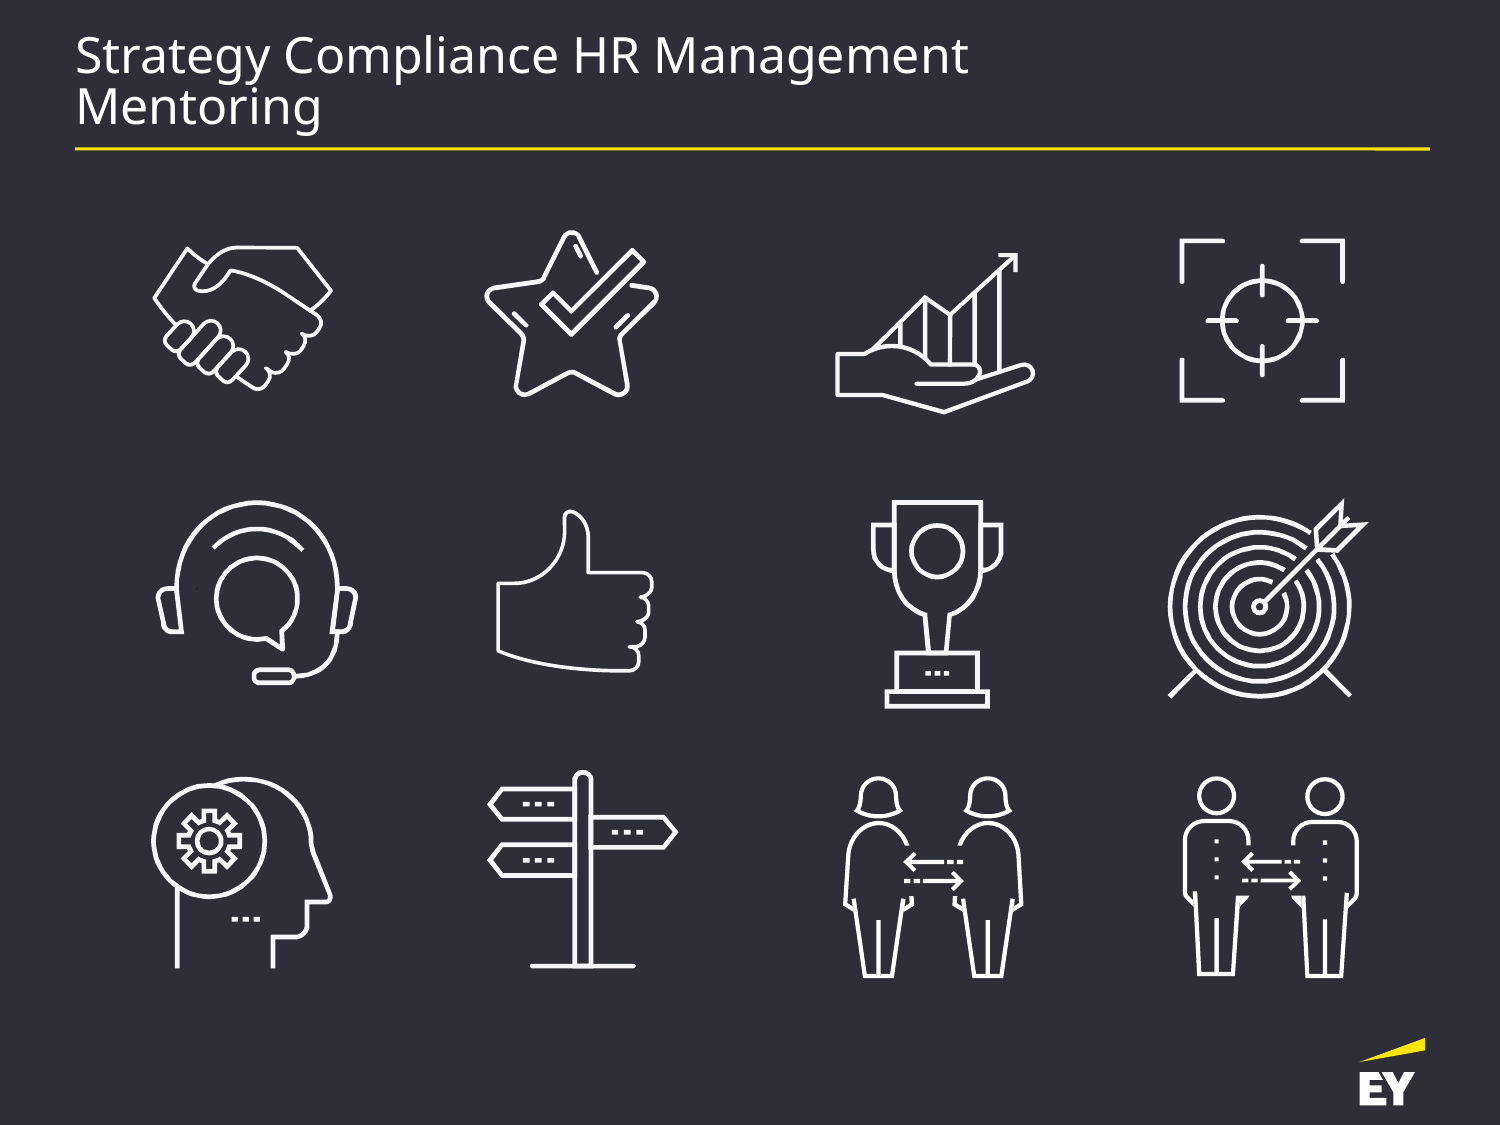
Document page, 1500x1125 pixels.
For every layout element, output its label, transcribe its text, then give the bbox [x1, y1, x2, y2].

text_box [484, 230, 660, 398]
title Strategy Compliance HR Management Mentoring [75, 33, 1425, 131]
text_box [1167, 497, 1369, 699]
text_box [870, 499, 1004, 709]
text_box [842, 776, 1024, 979]
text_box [1182, 776, 1360, 979]
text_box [835, 252, 1036, 415]
text_box [496, 509, 654, 673]
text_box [150, 776, 333, 969]
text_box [1179, 238, 1345, 403]
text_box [486, 769, 679, 969]
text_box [152, 245, 334, 392]
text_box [155, 499, 359, 686]
